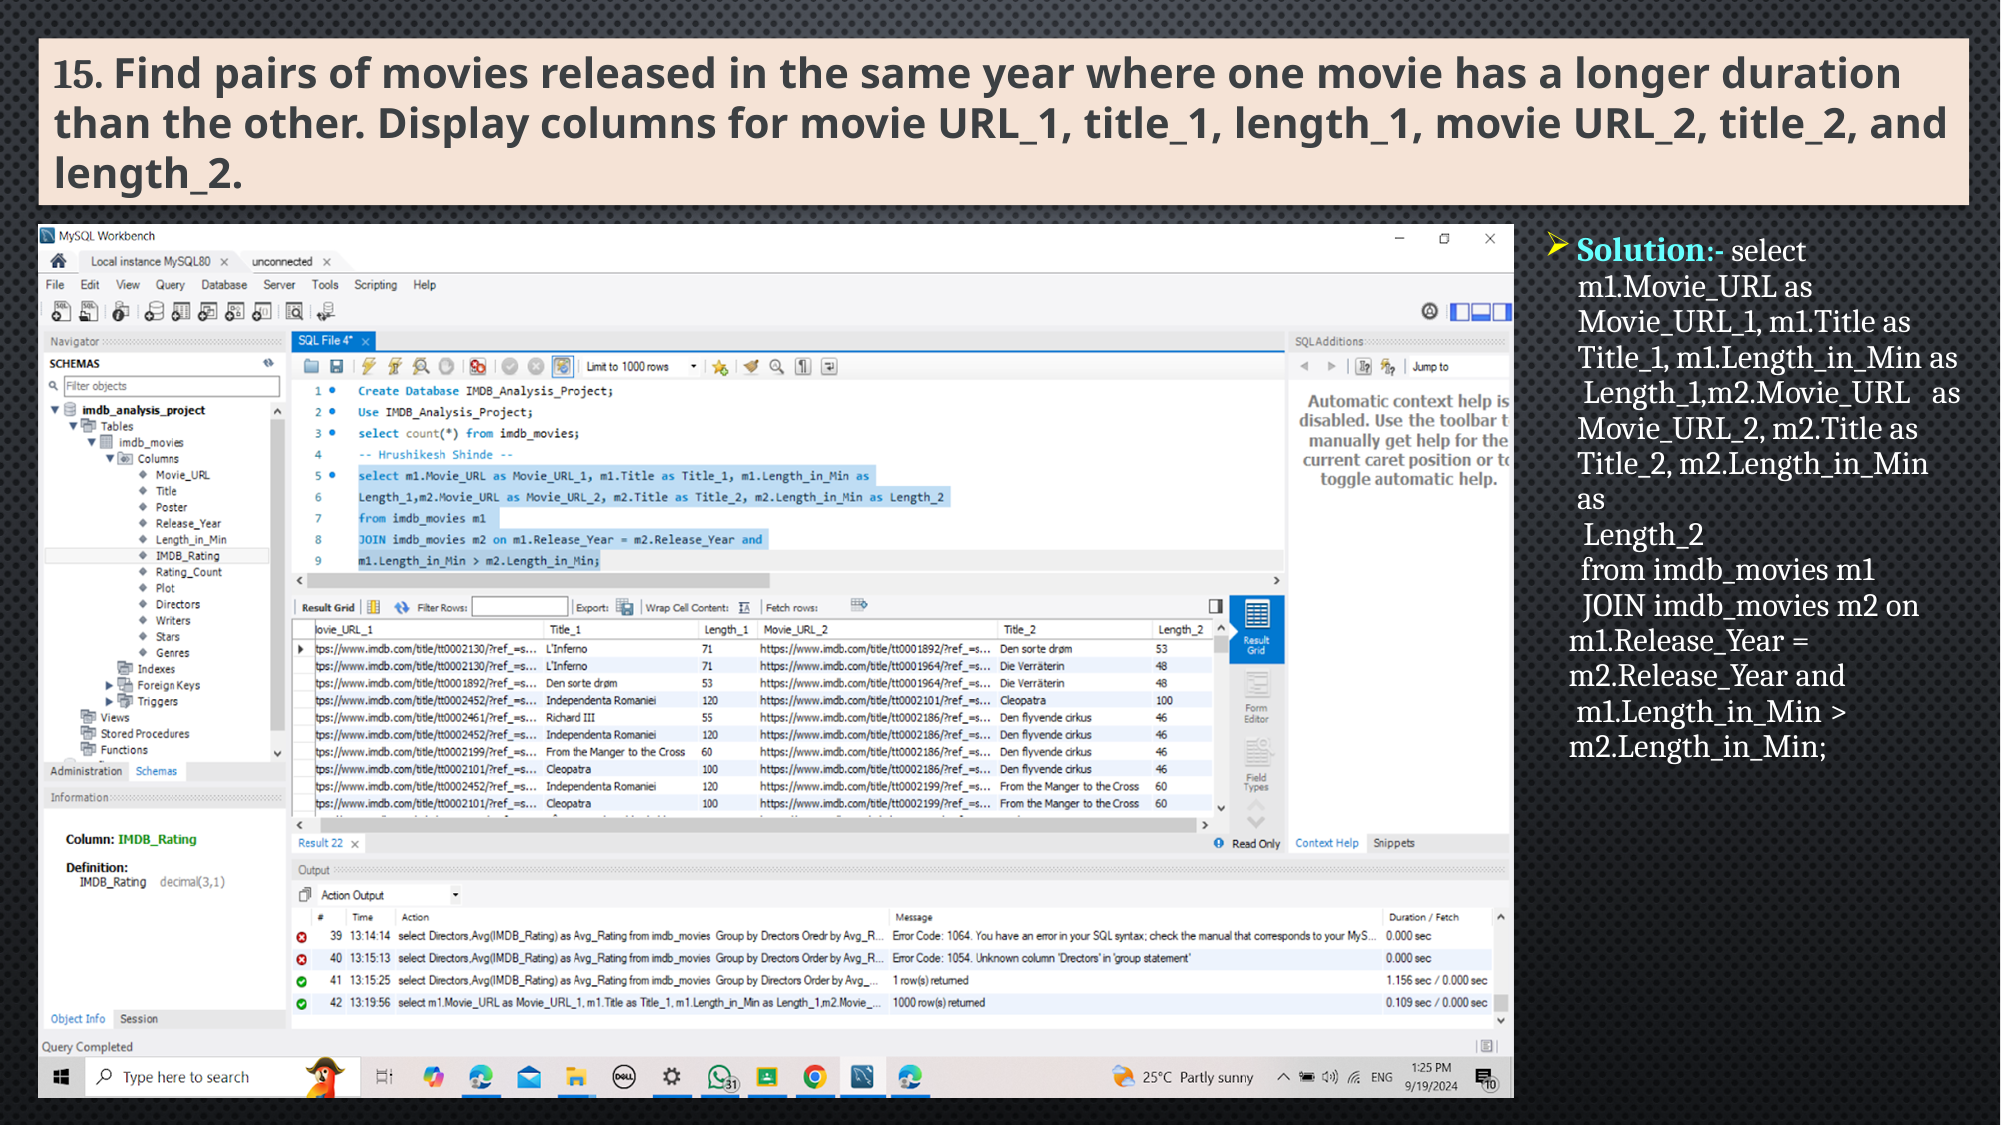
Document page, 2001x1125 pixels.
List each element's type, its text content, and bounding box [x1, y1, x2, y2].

text_box 15. Find pairs of movies released in the same year where one movie has a longer duration than the other. Display columns for movie URL_1, title_1, length_1, movie URL_2, title_2, and length_2. [38, 38, 1970, 206]
picture [38, 224, 1514, 1099]
text_box Solution:- select m1.Movie_URL as Movie_URL_1, m1.Title as Title_1, m1.Length_in_Min as Length_1,m2.Movie_URL as Movie_URL_2, m2.Title as Title_2, m2.Length_in_Min as Length_2 from imdb_movies m1 JOIN imdb_movies m2 on m1.Release_Year = m2.Release_Year and m1.Length_in_Min > m2.Length_in_Min; [1529, 224, 1987, 991]
